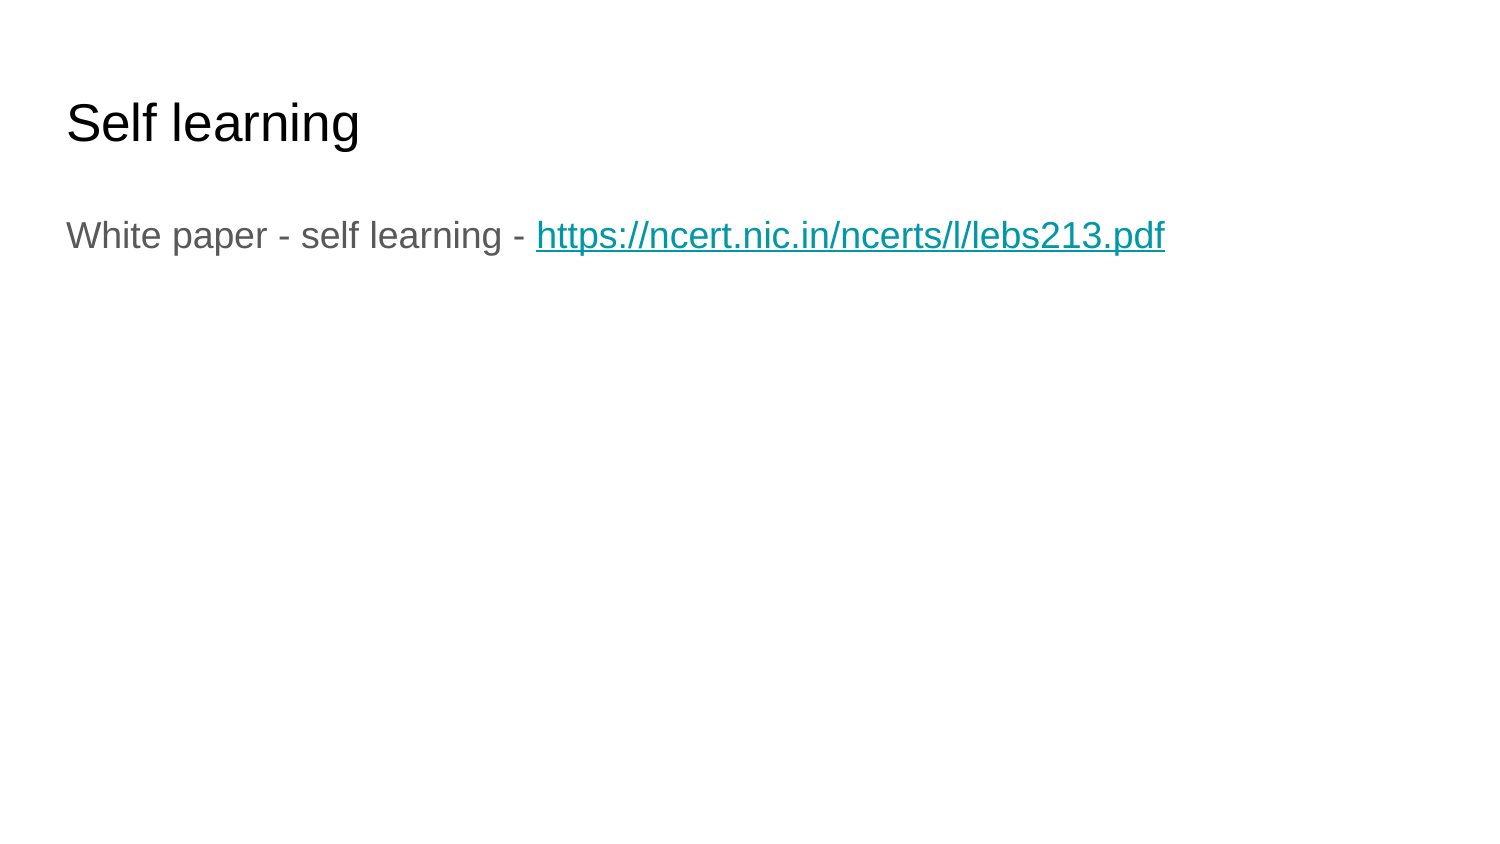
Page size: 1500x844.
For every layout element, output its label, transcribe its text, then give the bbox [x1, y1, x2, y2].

title Self learning [51, 72, 1449, 167]
list White paper - self learning - https://ncert.nic.in/ncerts/l/lebs213.pdf [51, 189, 1449, 750]
